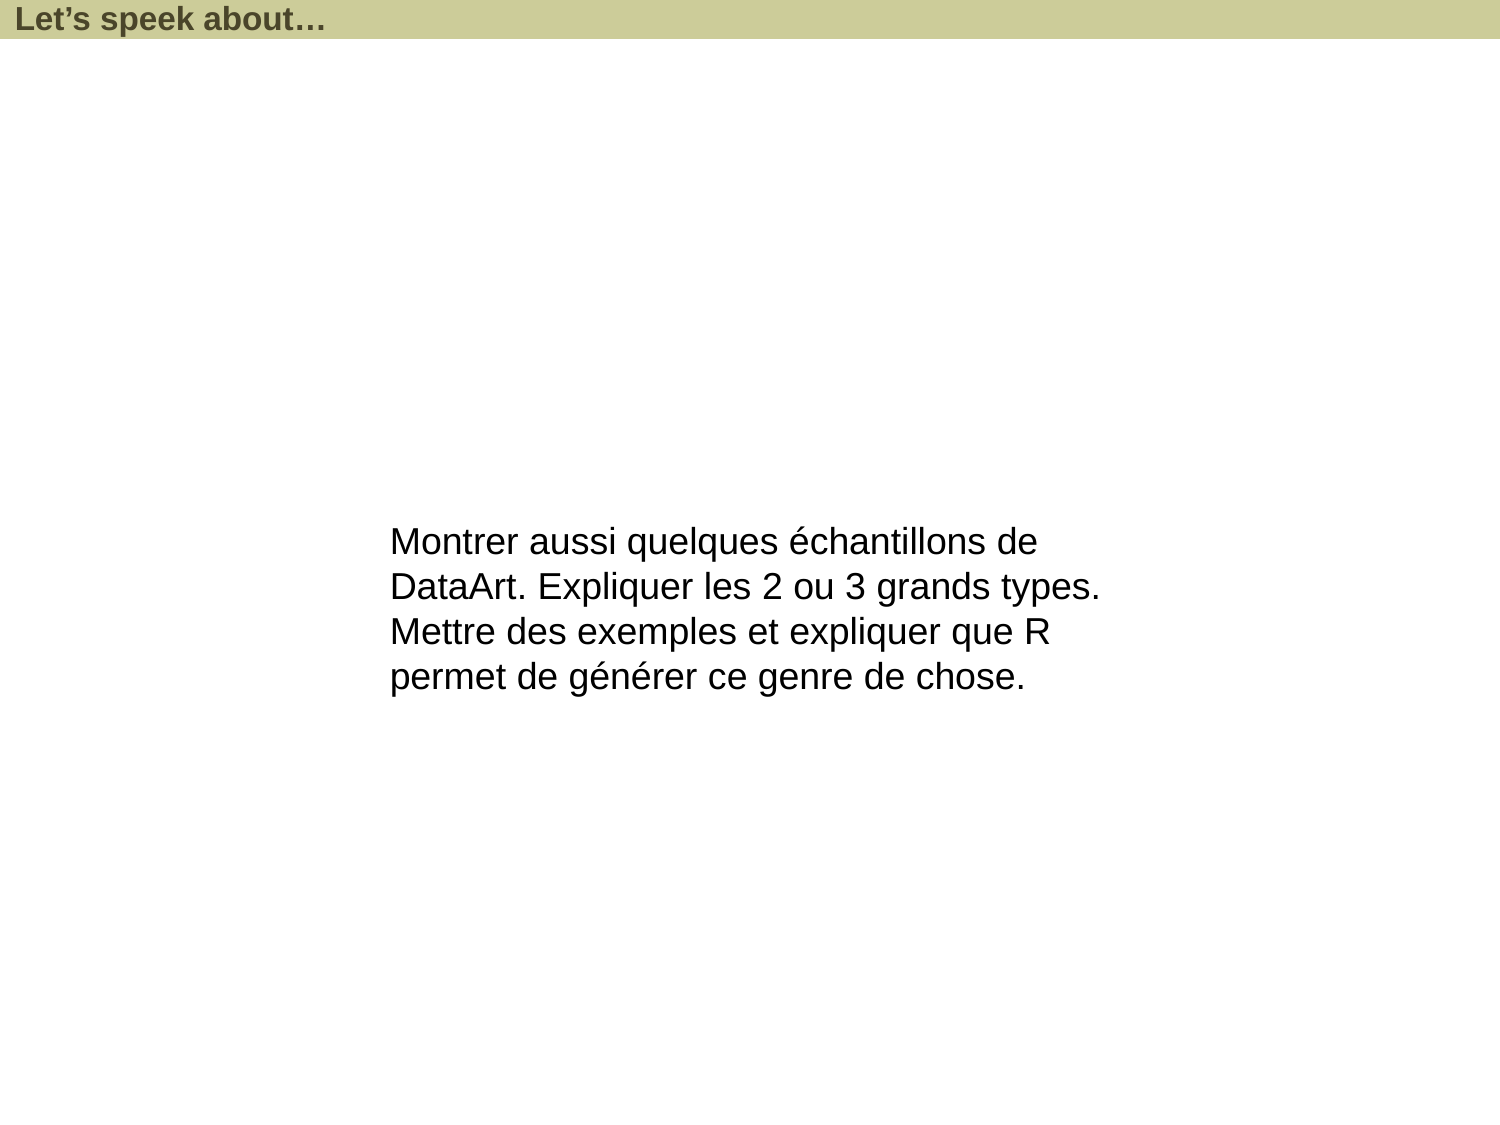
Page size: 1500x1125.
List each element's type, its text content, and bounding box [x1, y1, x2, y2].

text_box Let’s speek about… [0, 0, 1353, 45]
text_box Montrer aussi quelques échantillons de DataArt. Expliquer les 2 ou 3 grands types. Mettre des exemples et expliquer que R permet de générer ce genre de chose. [374, 509, 1125, 705]
